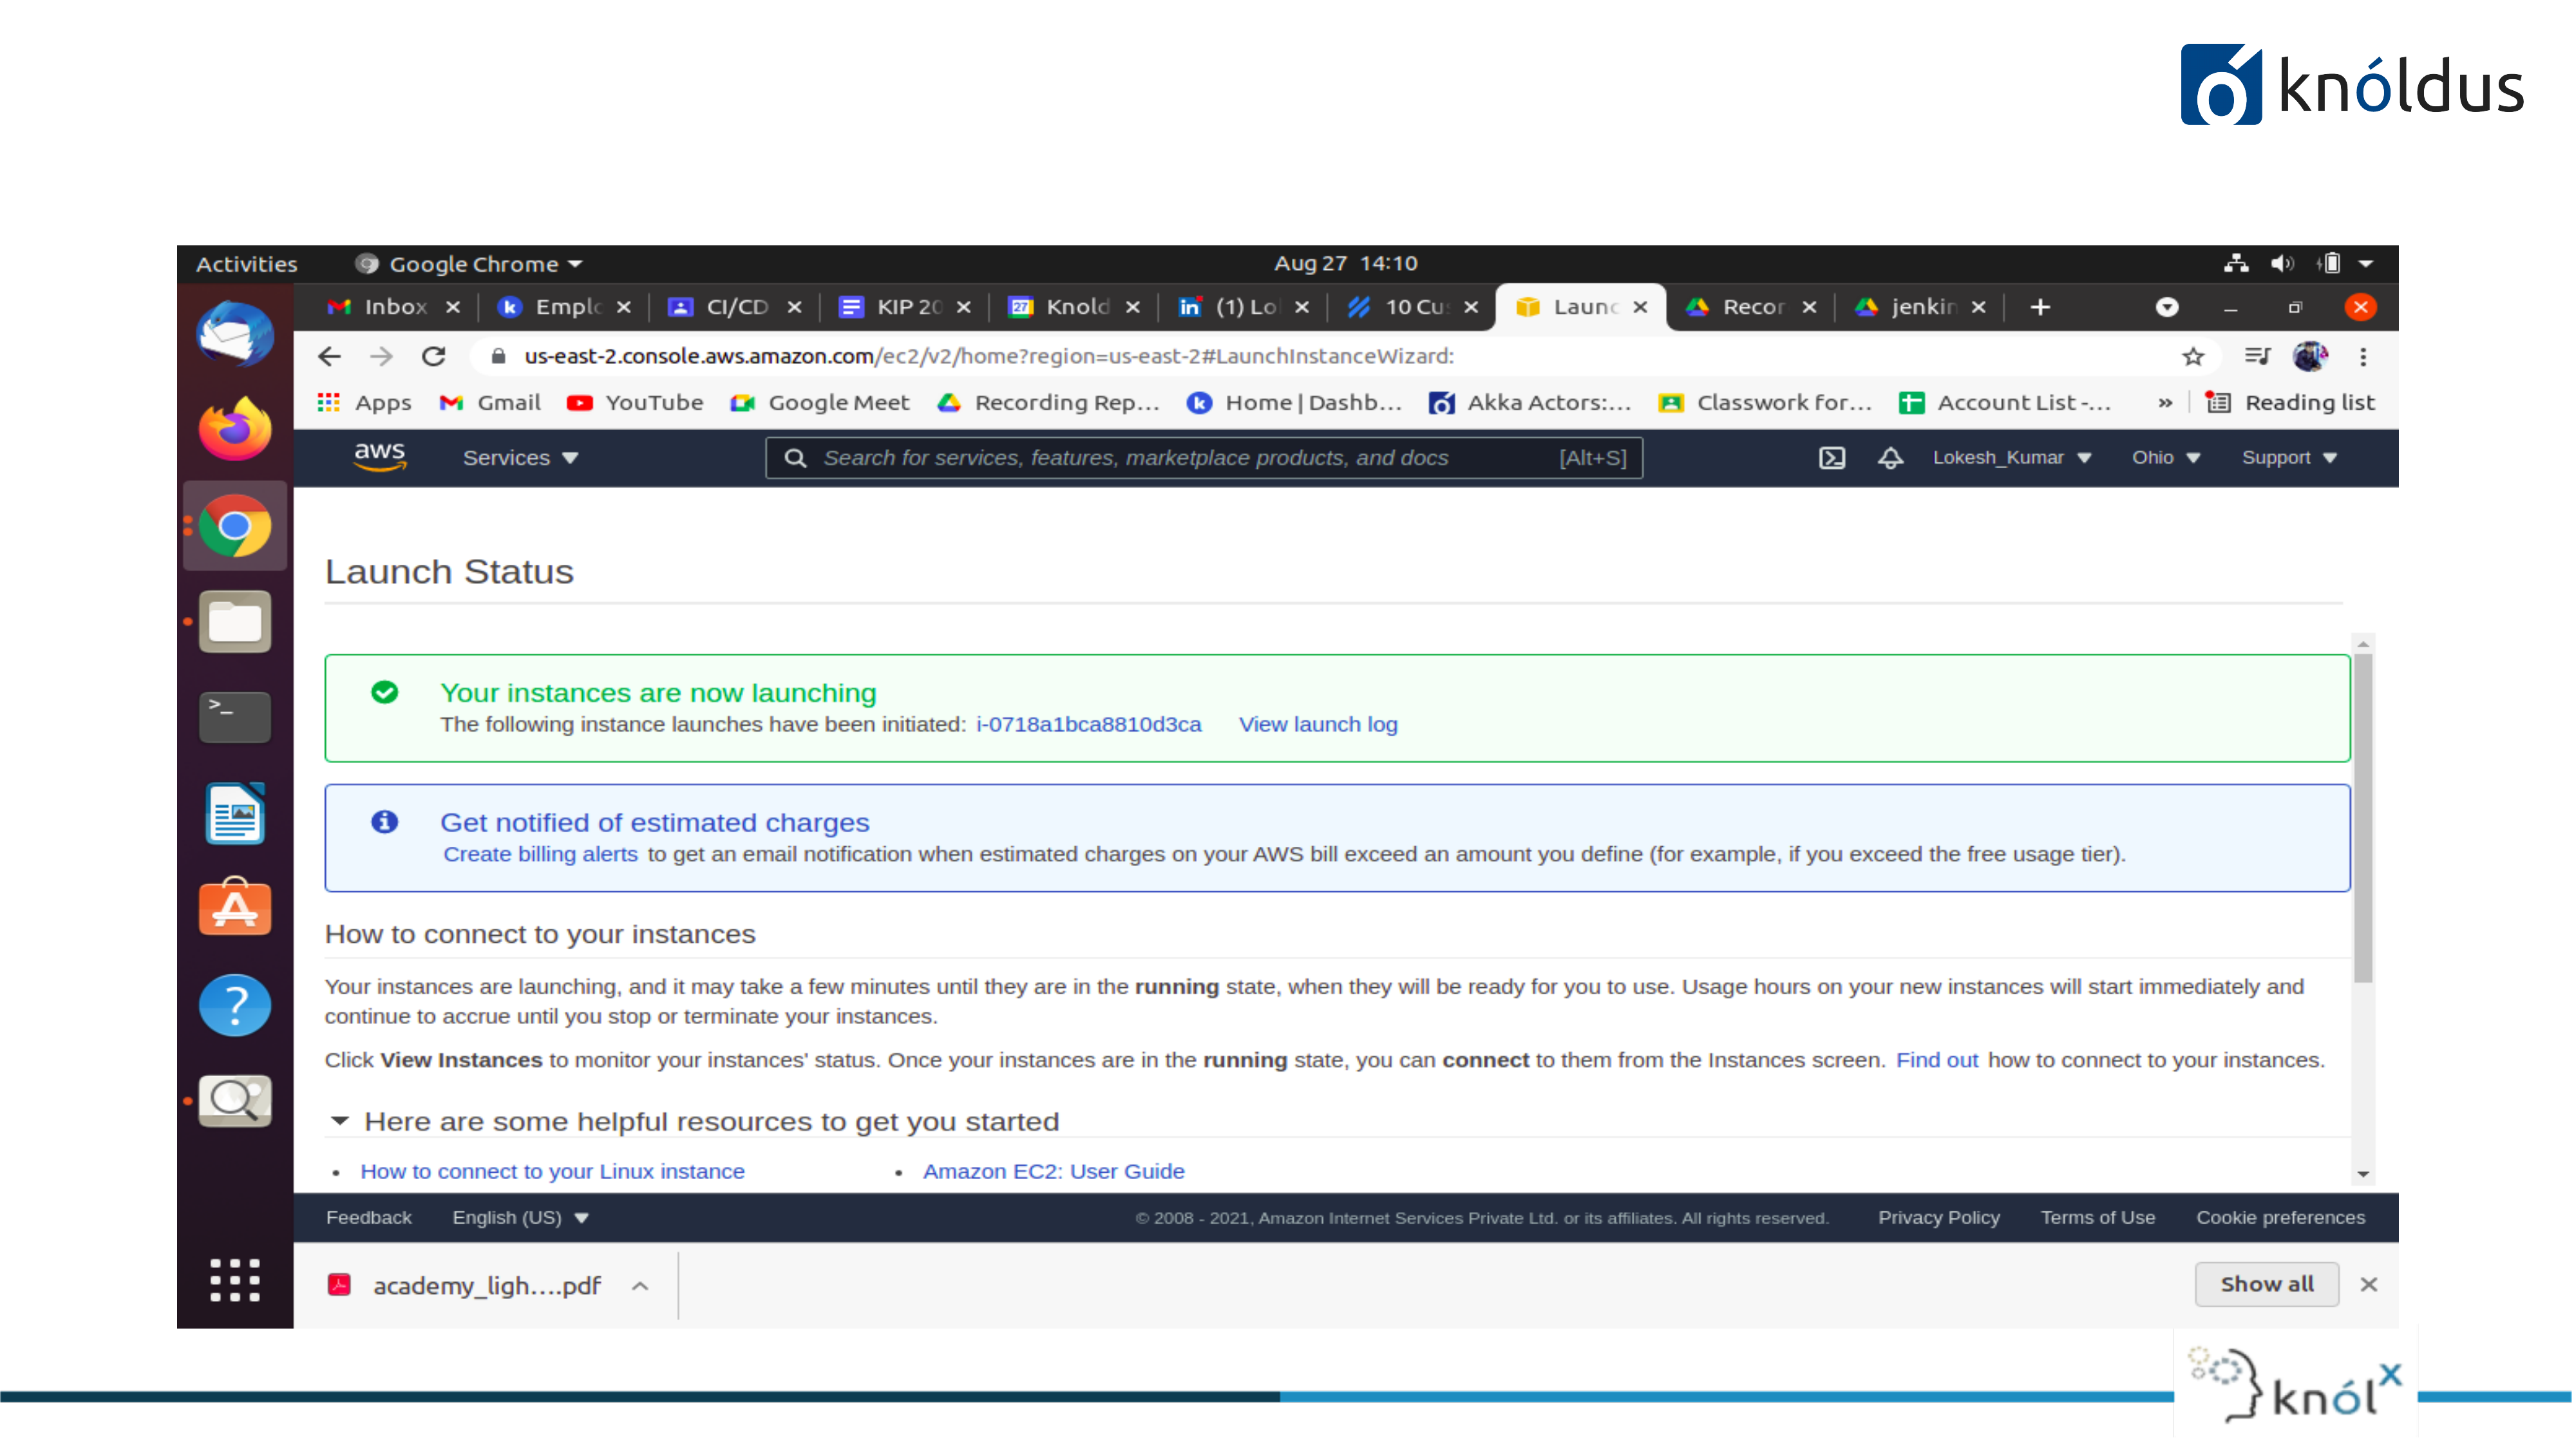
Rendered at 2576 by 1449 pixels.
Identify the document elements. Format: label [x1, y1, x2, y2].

picture [2181, 44, 2524, 125]
picture [0, 245, 2572, 1437]
